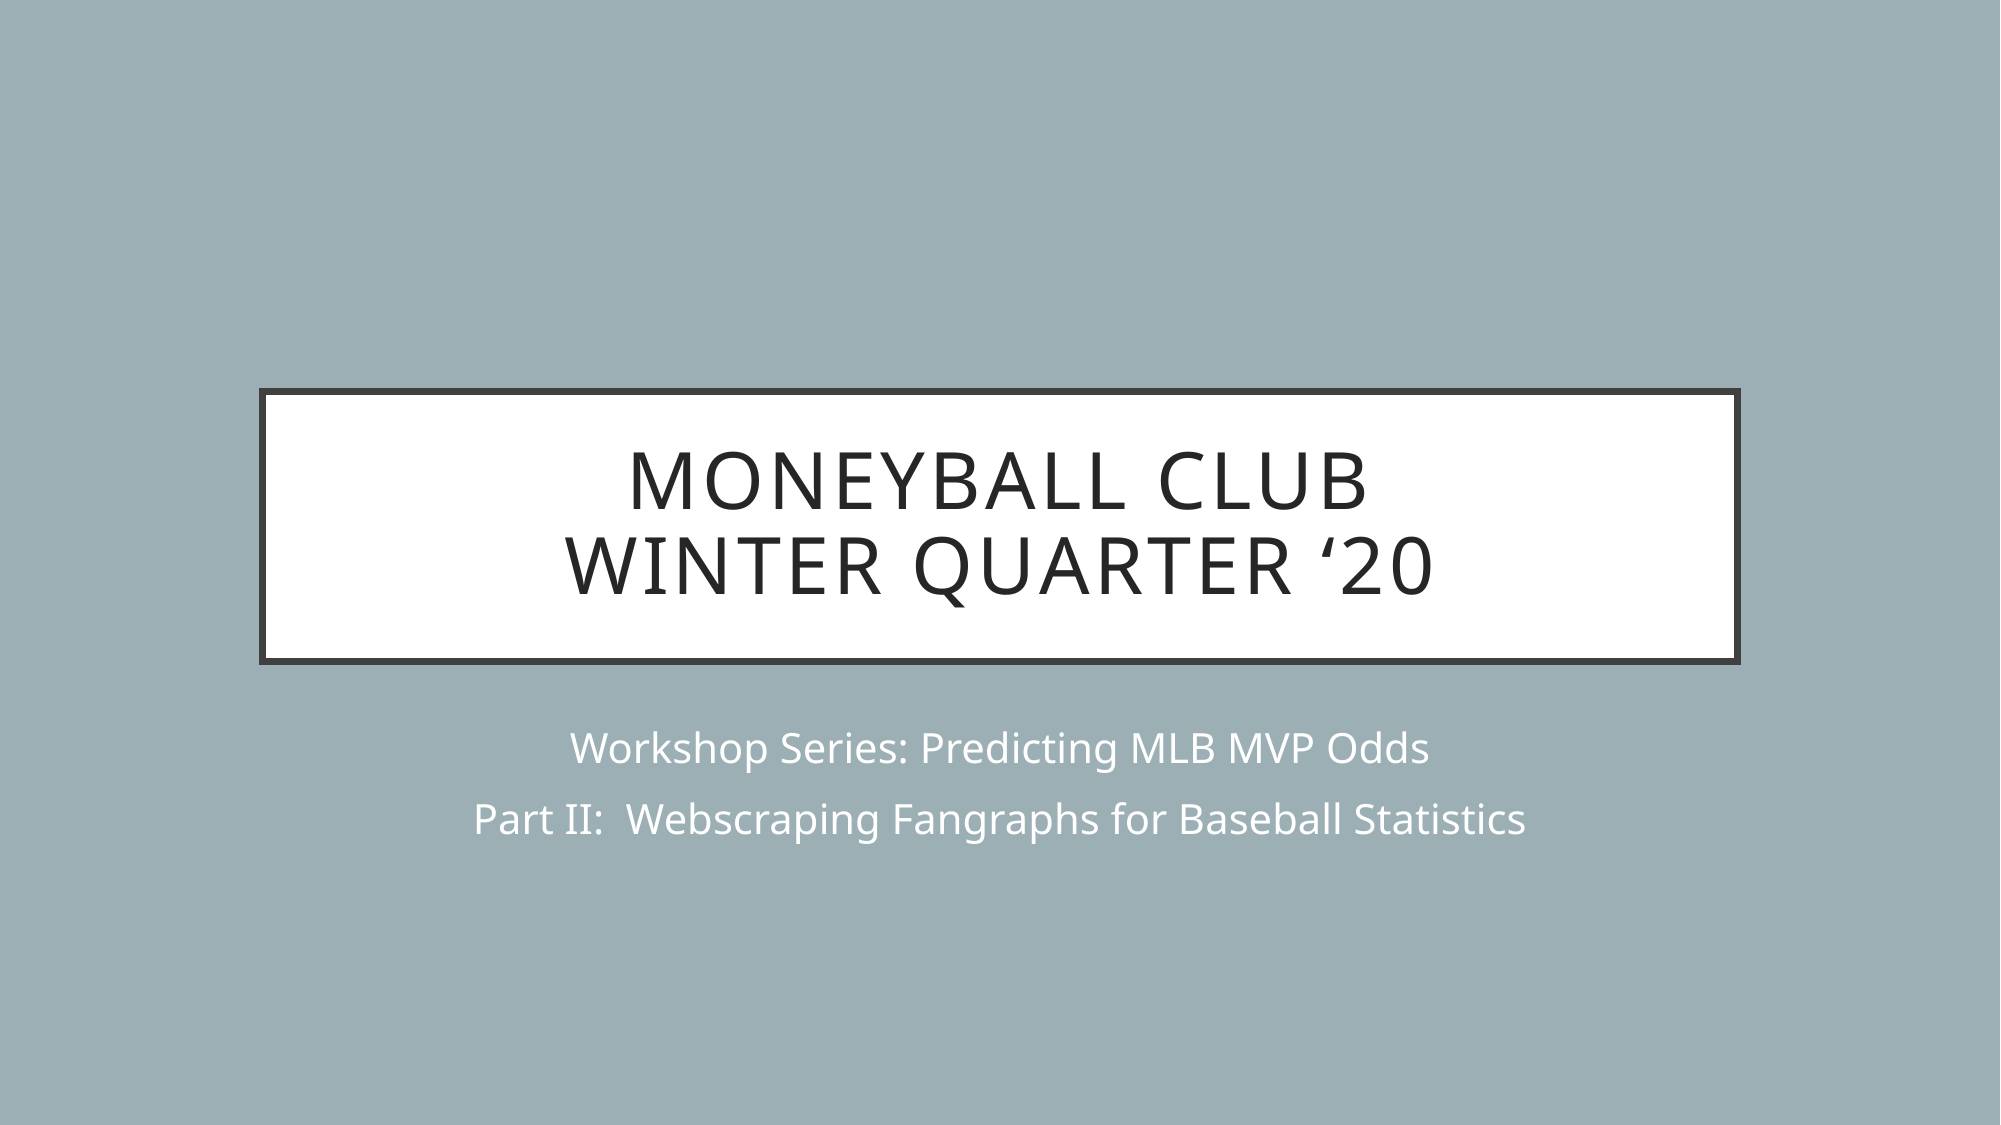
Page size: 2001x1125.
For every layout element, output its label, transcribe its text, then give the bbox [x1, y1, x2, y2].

title Moneyball Club Winter Quarter ‘20 [259, 388, 1741, 665]
subtitle Workshop Series: Predicting MLB MVP Odds Part II: Webscraping Fangraphs for Baseball Statistics [442, 713, 1558, 918]
